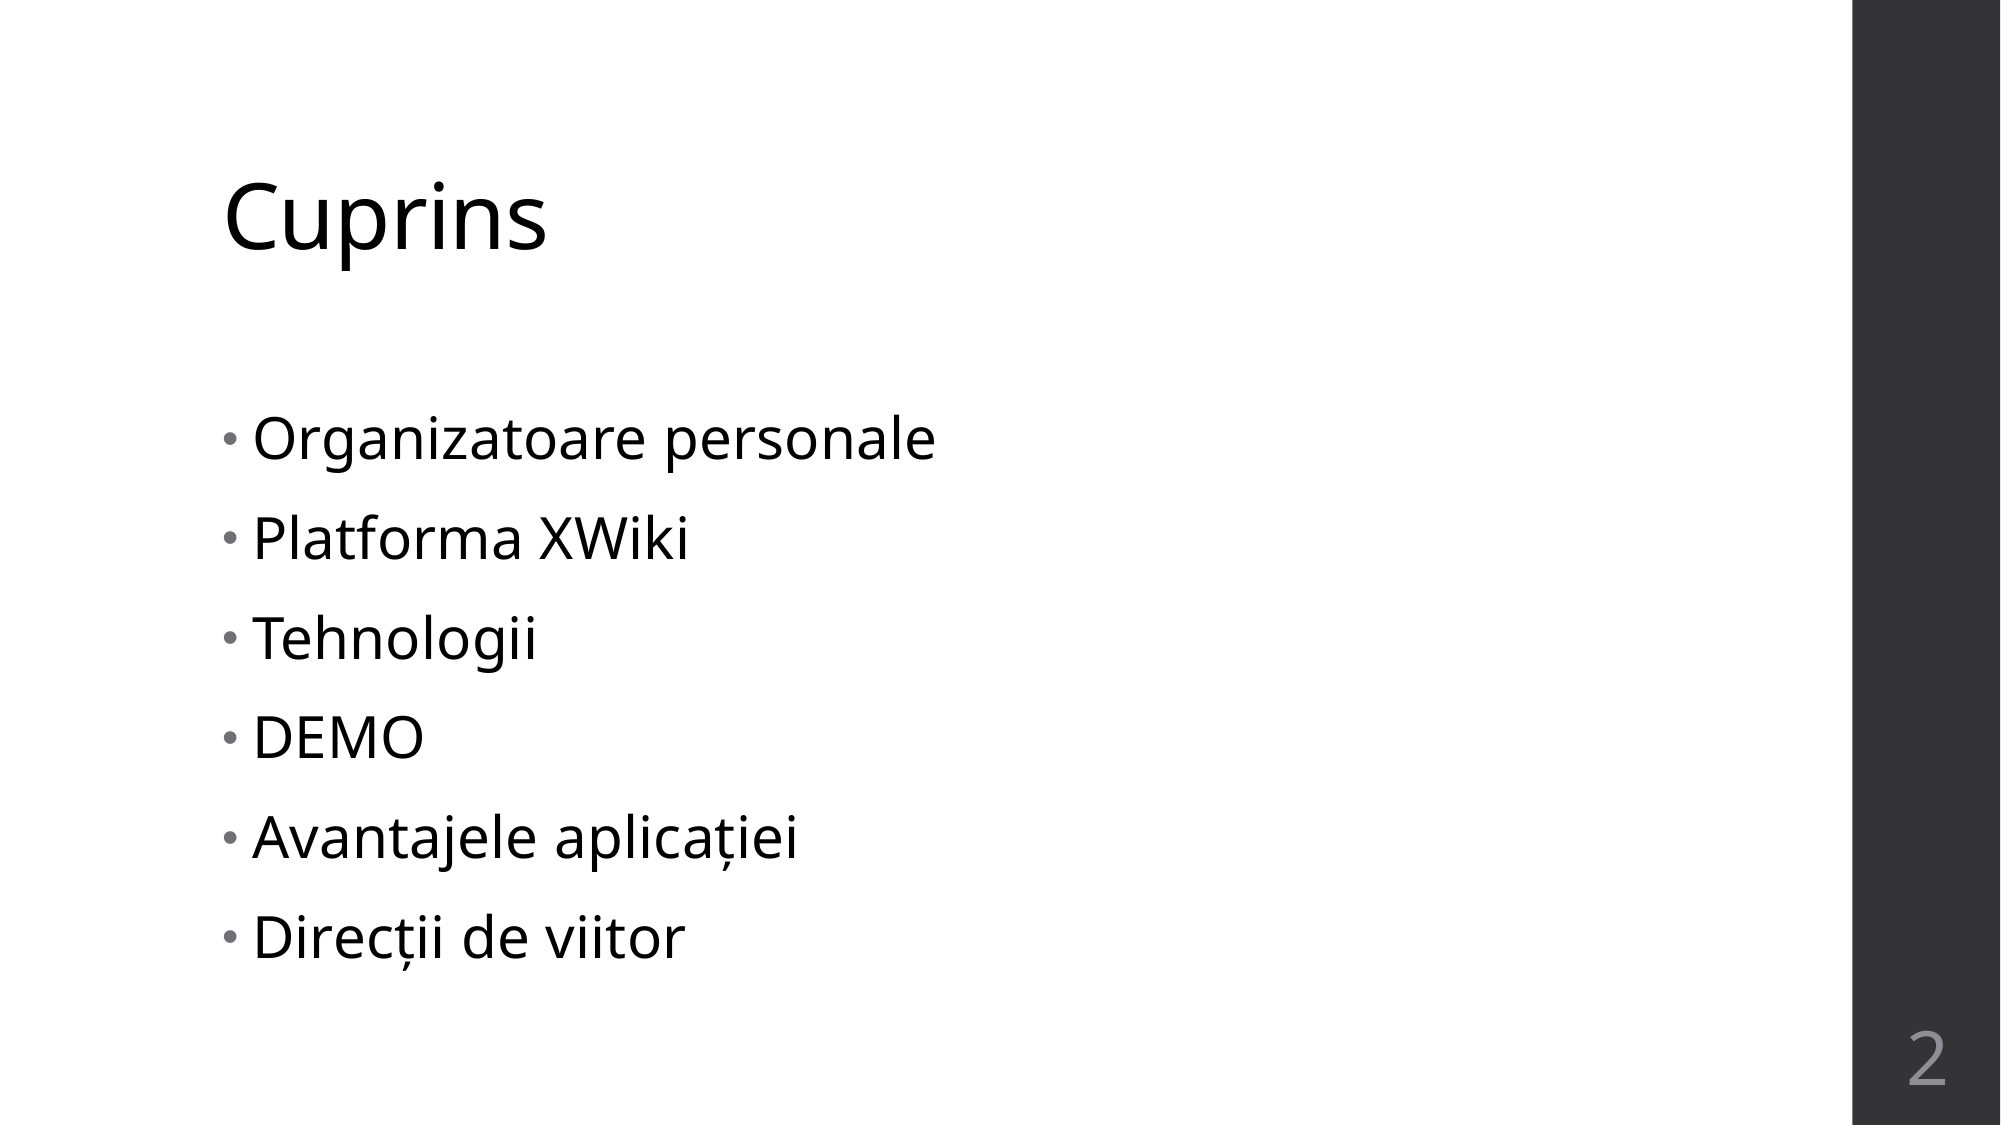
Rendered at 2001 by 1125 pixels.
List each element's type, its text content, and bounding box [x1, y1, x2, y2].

list Organizatoare personale Platforma XWiki Tehnologii DEMO Avantajele aplicației Direcții de viitor [206, 399, 1617, 1014]
slide_number 2 [1852, 1012, 2000, 1110]
title Cuprins [206, 60, 1797, 278]
